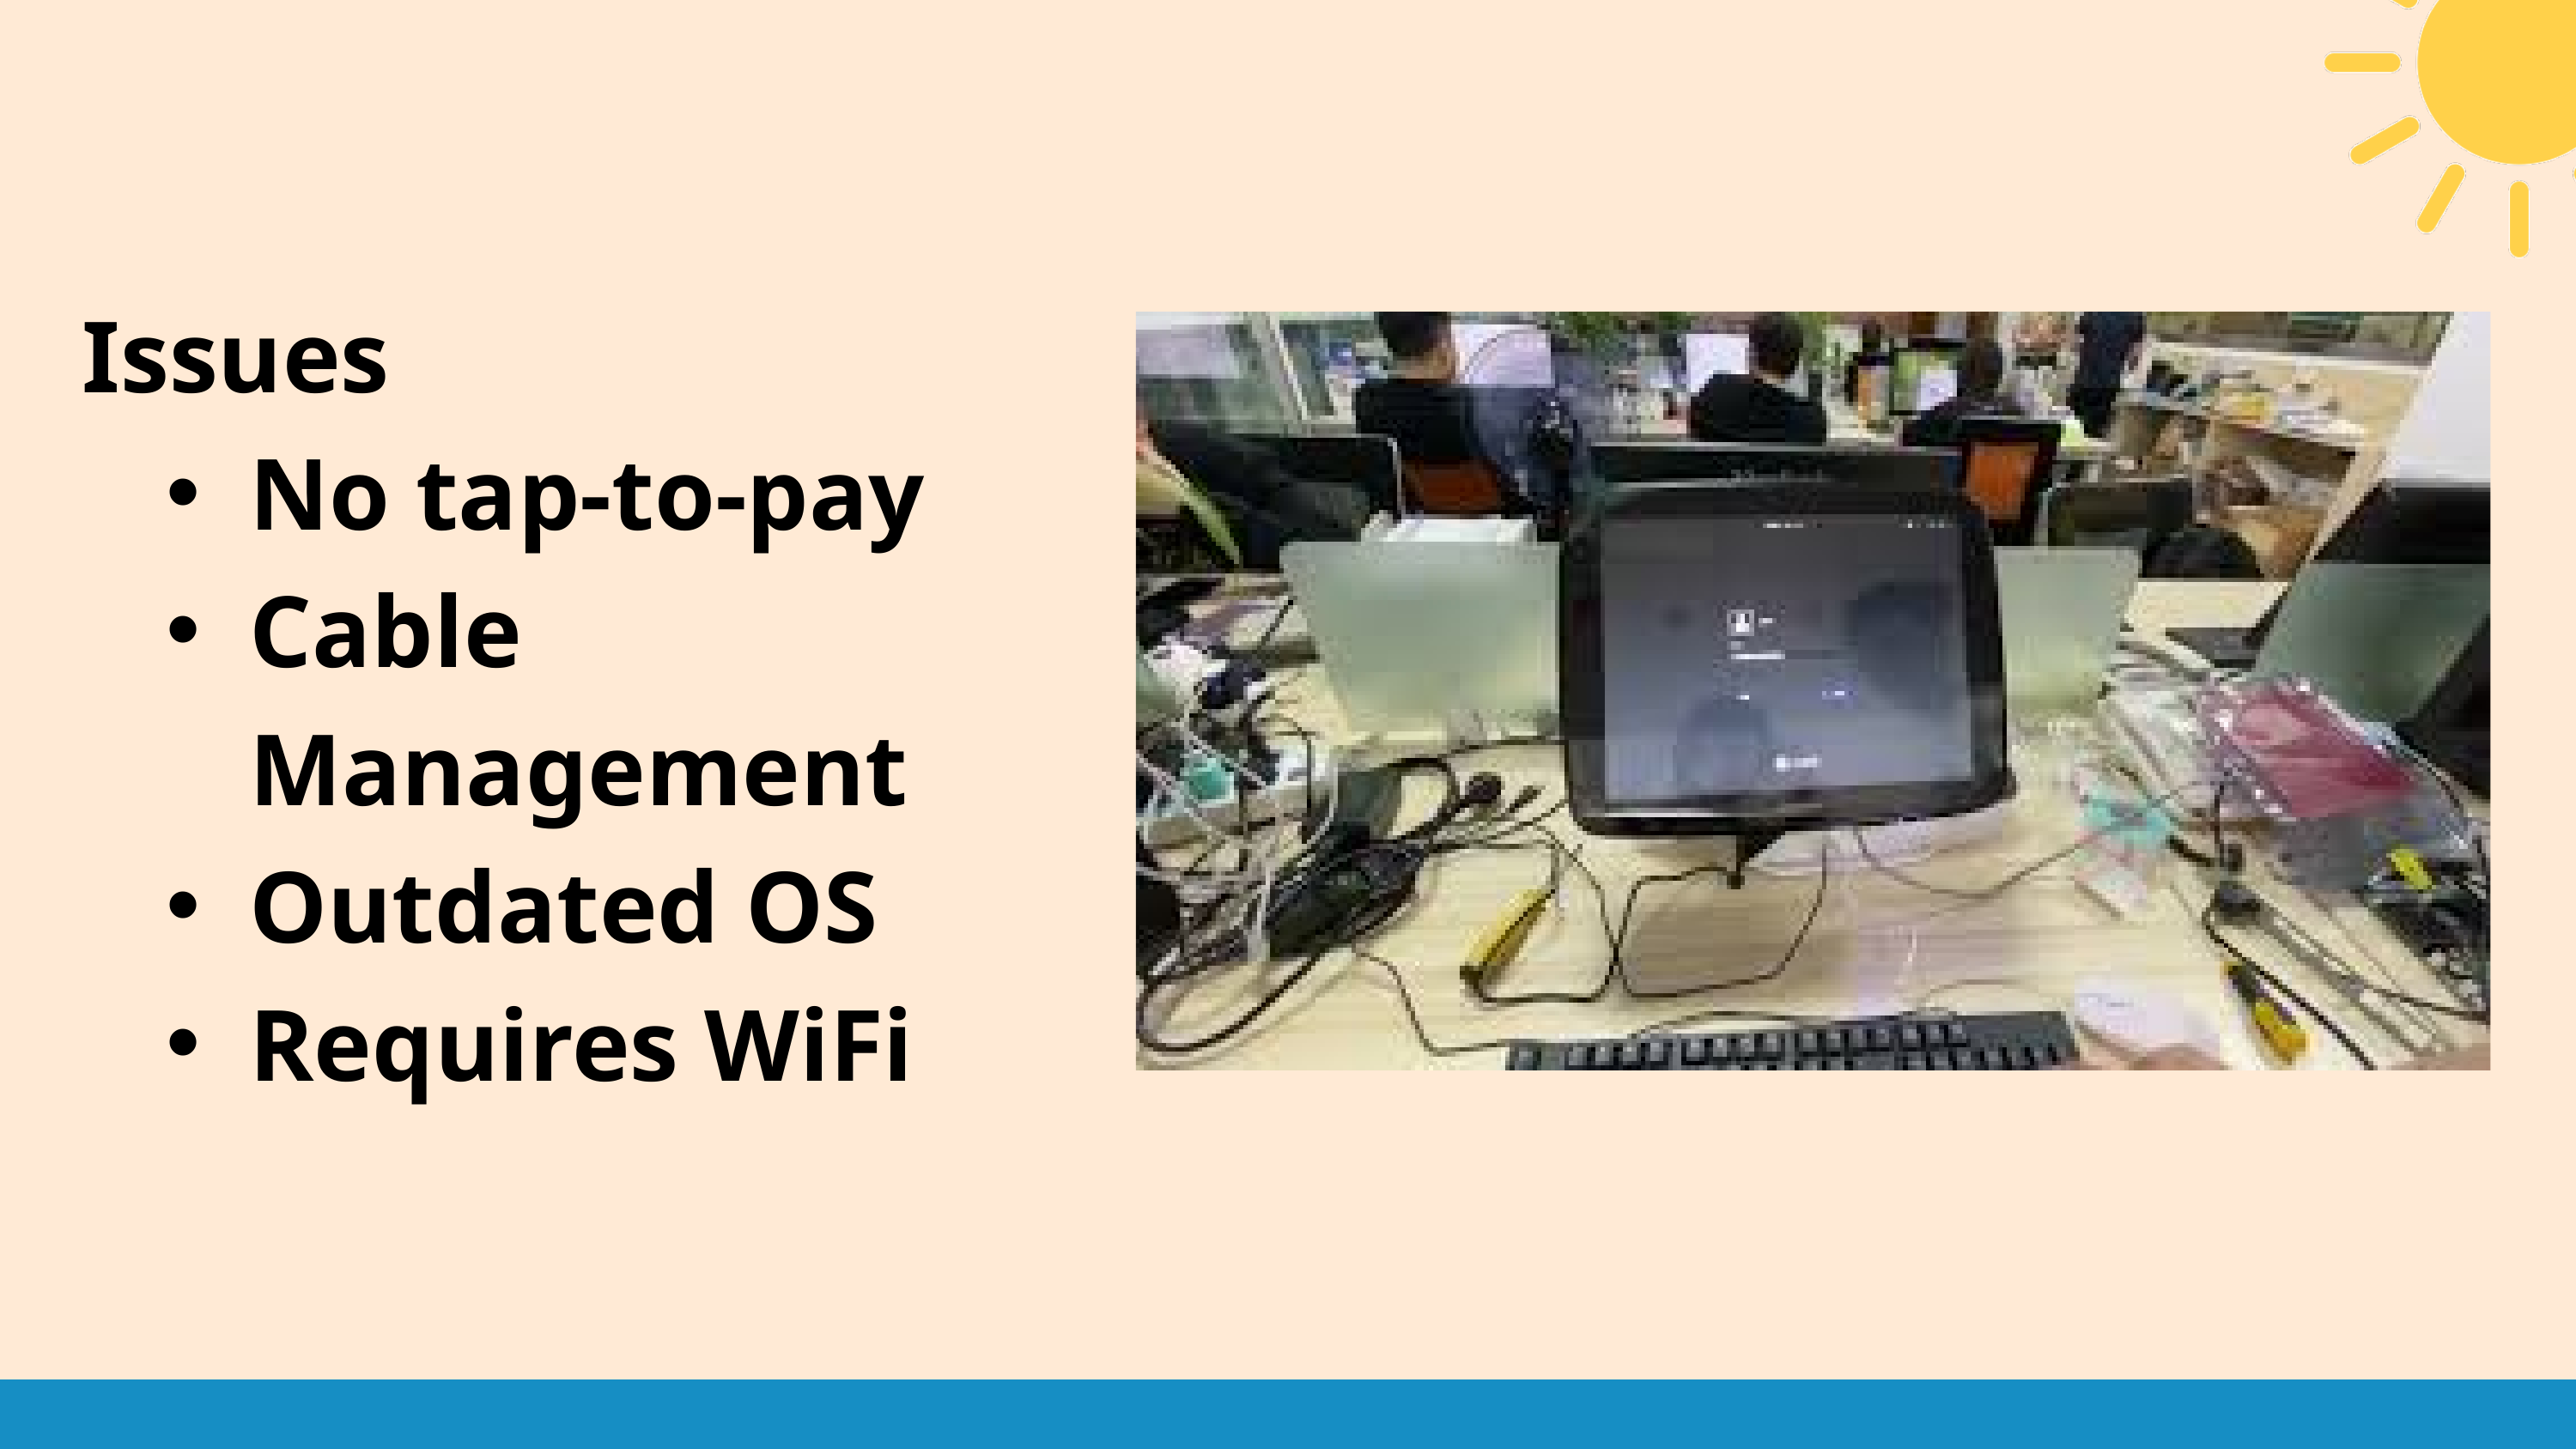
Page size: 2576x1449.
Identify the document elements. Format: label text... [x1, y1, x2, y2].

text_box [2324, 0, 2576, 258]
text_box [0, 1379, 2576, 1449]
text_box [1135, 312, 2491, 1070]
text_box Issues No tap-to-pay Cable Management Outdated OS Requires WiFi [82, 274, 1078, 1100]
